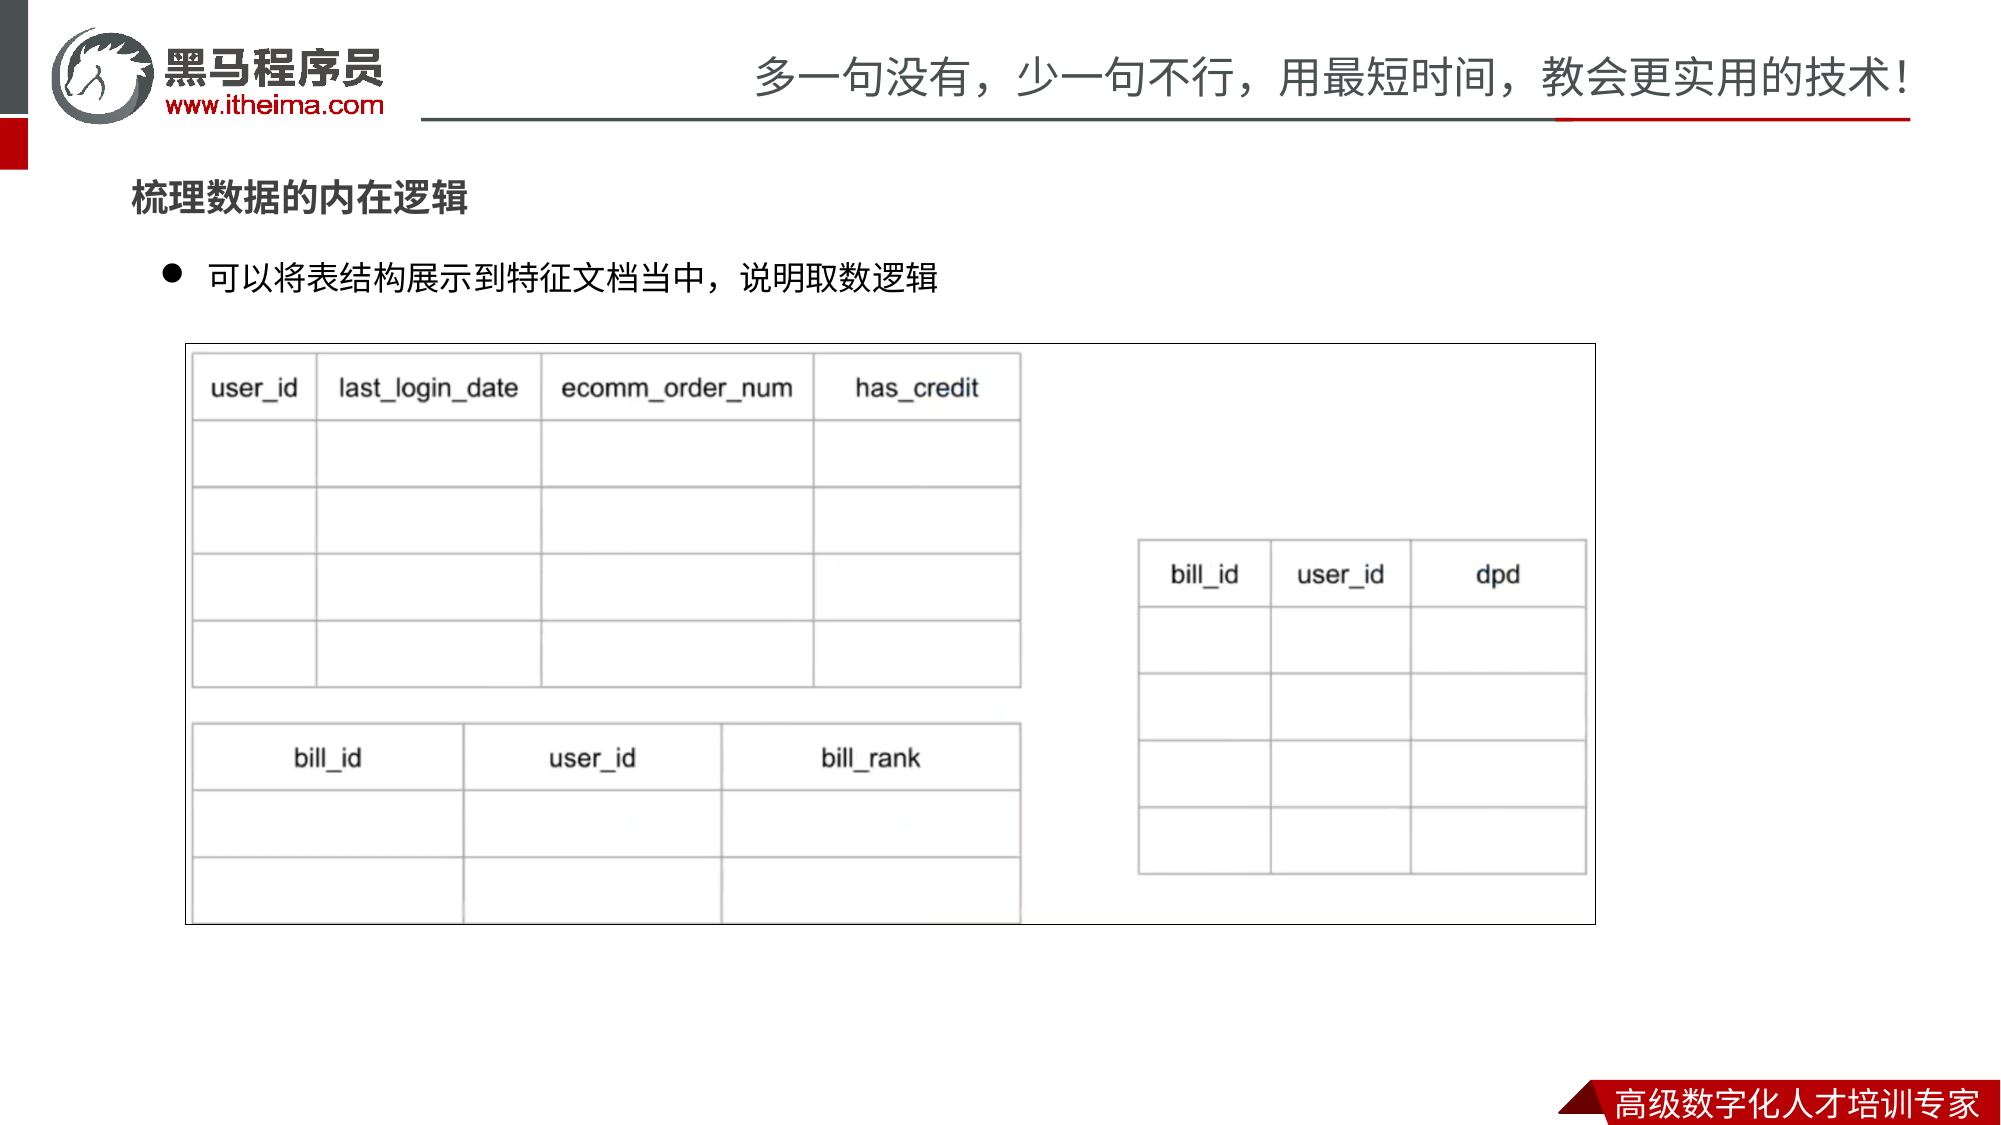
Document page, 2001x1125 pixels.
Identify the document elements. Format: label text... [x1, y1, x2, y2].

text_box 可以将表结构展示到特征文档当中，说明取数逻辑 [145, 250, 954, 331]
picture [185, 342, 1596, 926]
list 梳理数据的内在逻辑 [116, 154, 1880, 239]
picture [50, 26, 384, 125]
